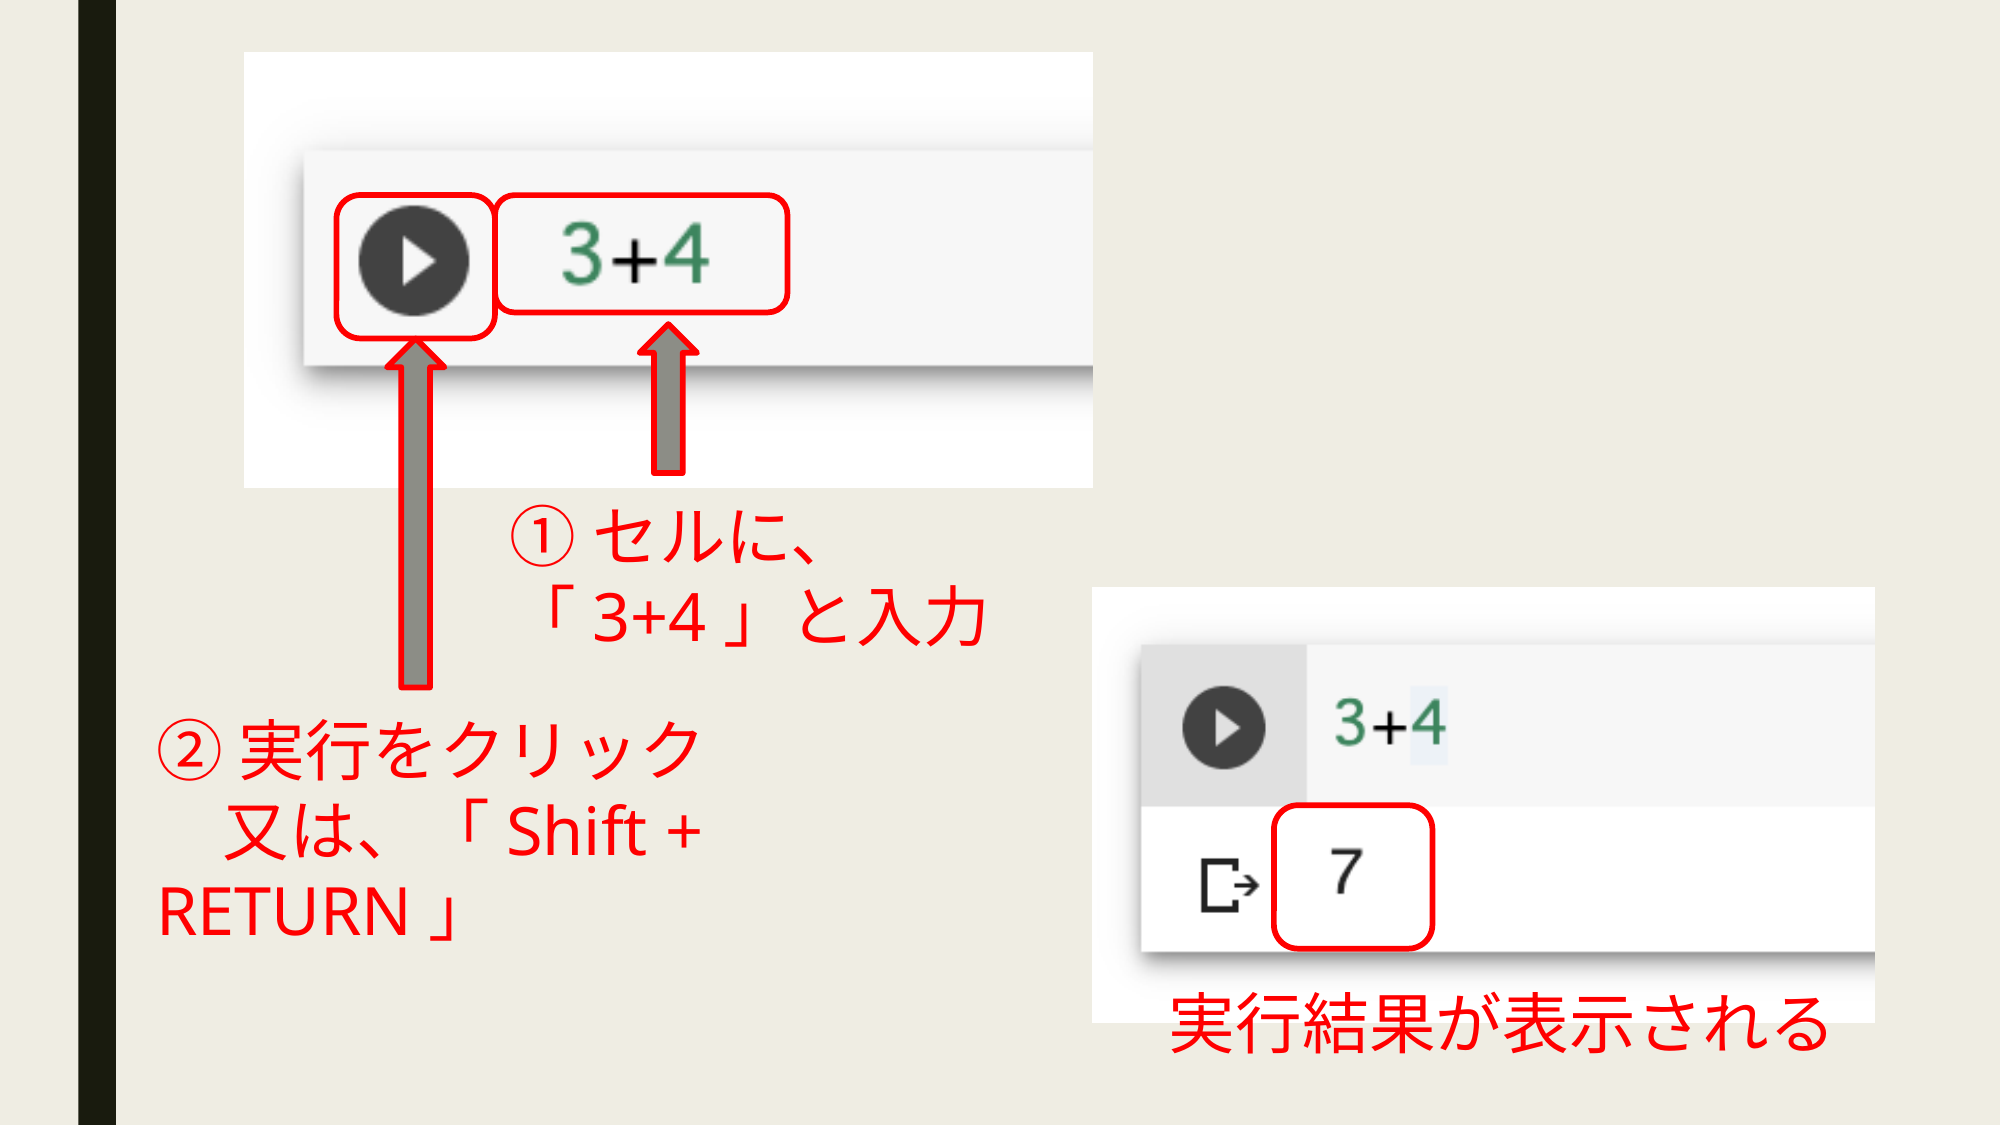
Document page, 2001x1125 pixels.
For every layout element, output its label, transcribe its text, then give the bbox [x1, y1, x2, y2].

text_box 実行結果が表示される [1154, 974, 2000, 1070]
picture [244, 52, 1093, 488]
text_box ②実行をクリック 又は、「Shift + RETURN」 [141, 701, 1030, 957]
picture [1091, 587, 1875, 1023]
text_box [398, 488, 433, 691]
text_box ①セルに、「3+4」と入力 [495, 488, 1065, 663]
